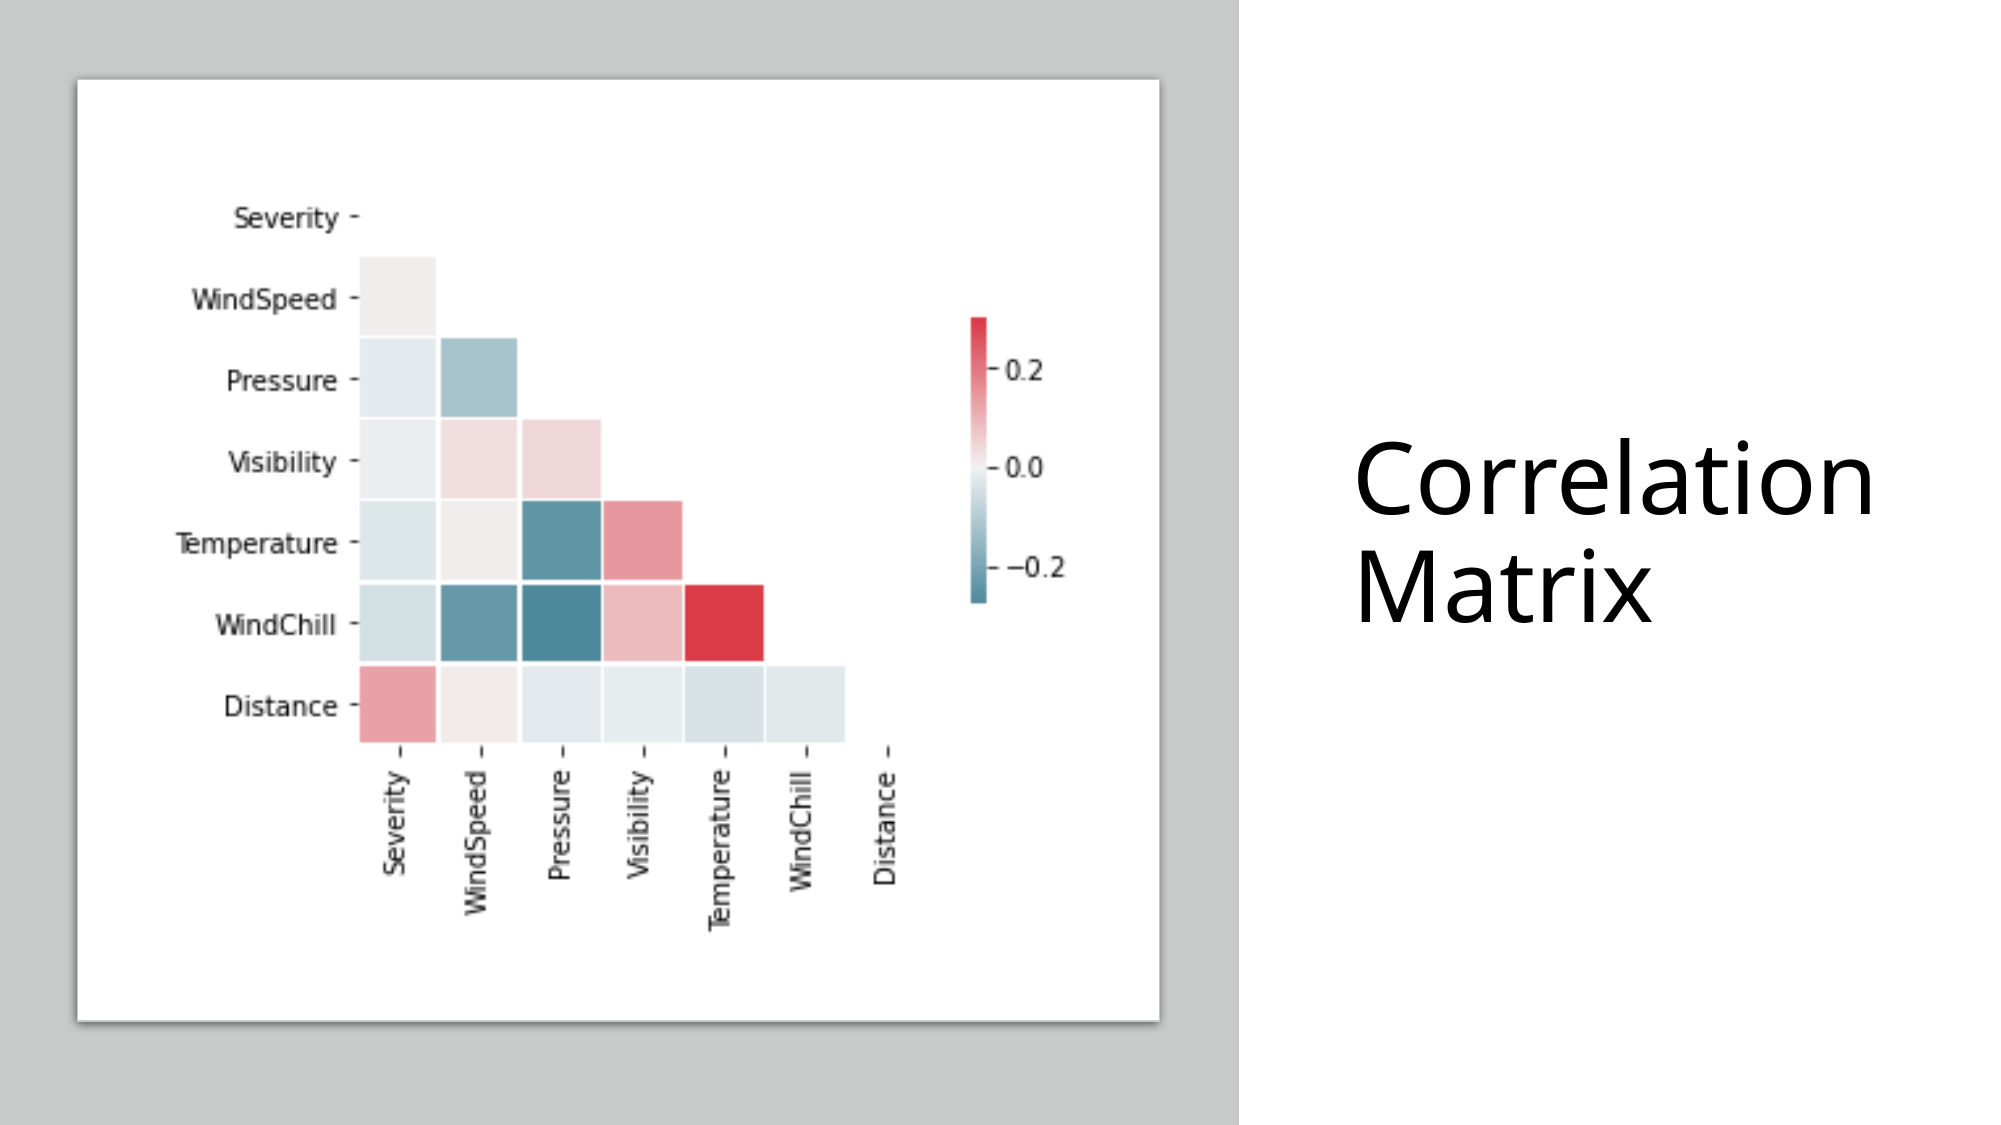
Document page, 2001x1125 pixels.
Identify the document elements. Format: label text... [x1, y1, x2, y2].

title Correlation Matrix [1337, 104, 1895, 968]
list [156, 158, 1081, 948]
text_box [0, 0, 1240, 1125]
text_box [77, 78, 1161, 1022]
